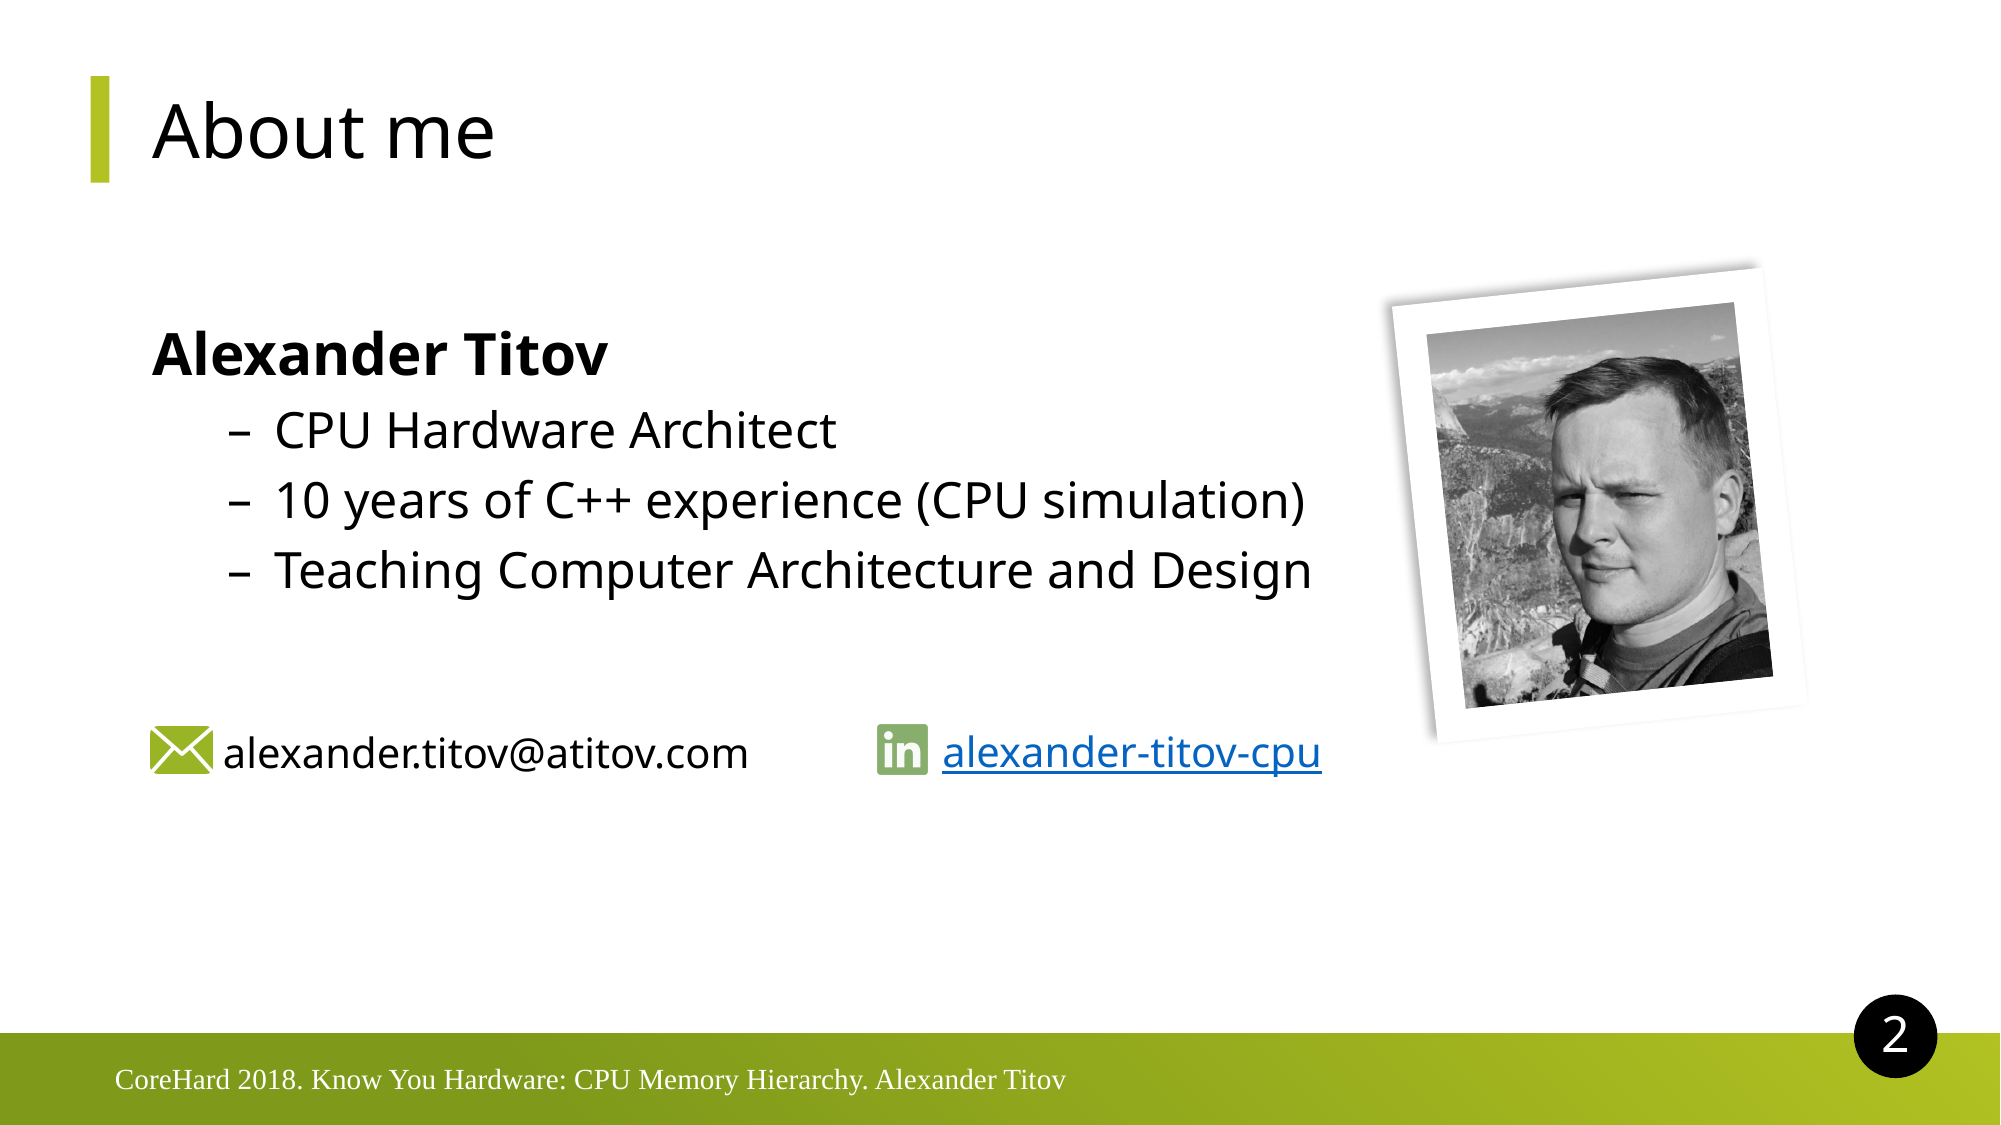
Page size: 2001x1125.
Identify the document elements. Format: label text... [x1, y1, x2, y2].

footer CoreHard 2018. Know You Hardware: CPU Memory Hierarchy. Alexander Titov [99, 1042, 1750, 1115]
slide_number 2 [1841, 994, 1950, 1079]
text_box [150, 718, 758, 786]
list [1445, 317, 1755, 694]
list Alexander Titov CPU Hardware Architect 10 years of C++ experience (CPU simulation) Teaching Computer Architecture and Design [137, 317, 1379, 652]
title About me [137, 0, 1863, 183]
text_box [877, 718, 1326, 785]
